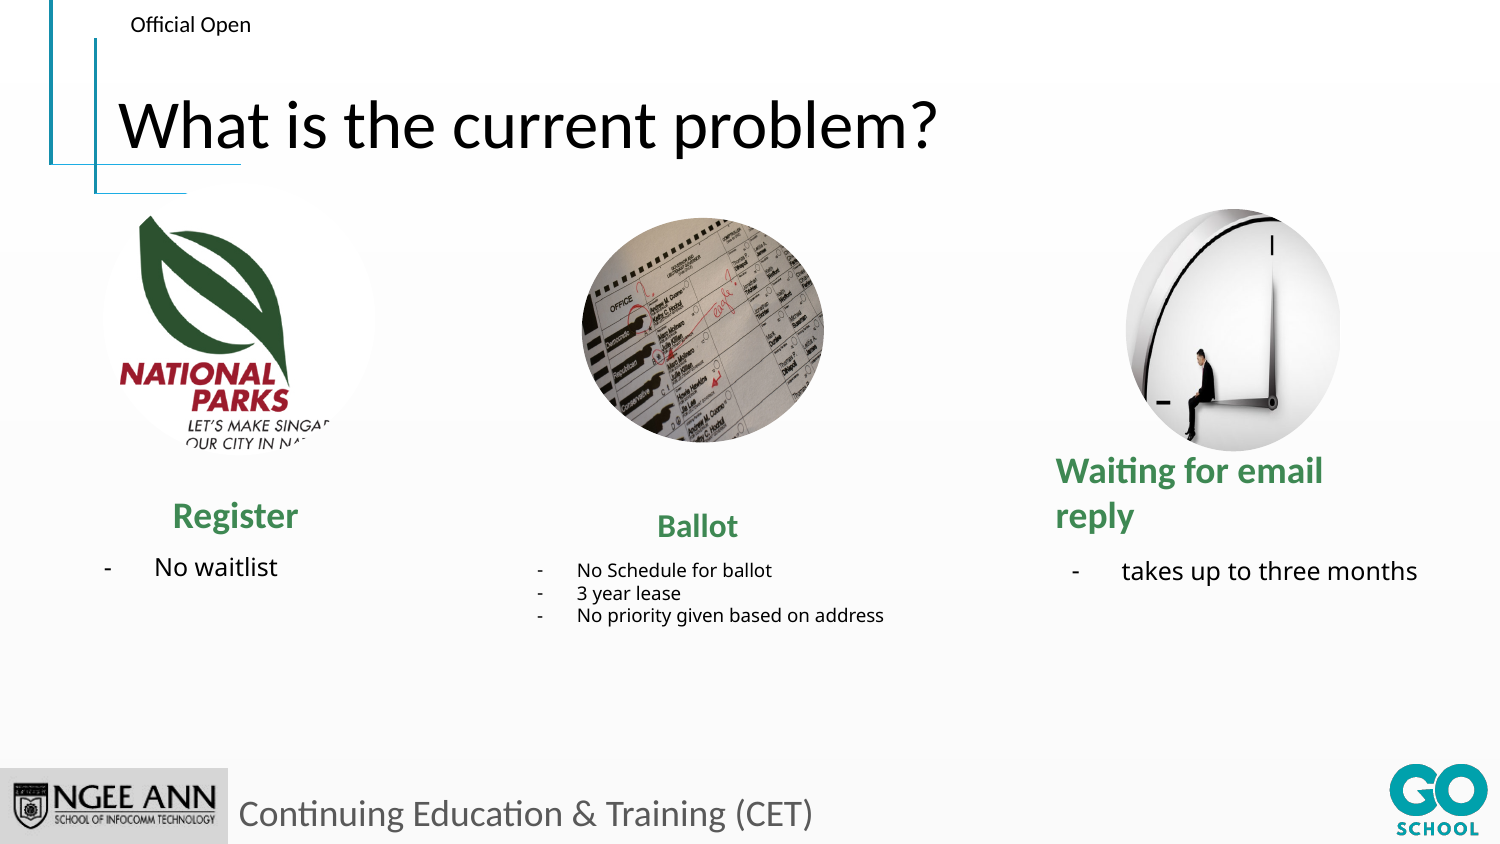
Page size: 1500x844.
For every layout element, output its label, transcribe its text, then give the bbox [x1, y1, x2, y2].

list Register [157, 465, 321, 544]
picture [0, 768, 228, 844]
title What is the current problem? [103, 44, 1397, 208]
list No waitlist [64, 544, 415, 649]
list takes up to three months [1031, 548, 1436, 653]
list Waiting for email reply [1040, 456, 1427, 544]
list No Schedule for ballot 3 year lease No priority given based on address [501, 551, 905, 657]
picture [1125, 208, 1342, 452]
list Ballot [642, 464, 764, 551]
picture [102, 182, 376, 456]
picture [581, 217, 825, 443]
picture [1354, 715, 1500, 844]
